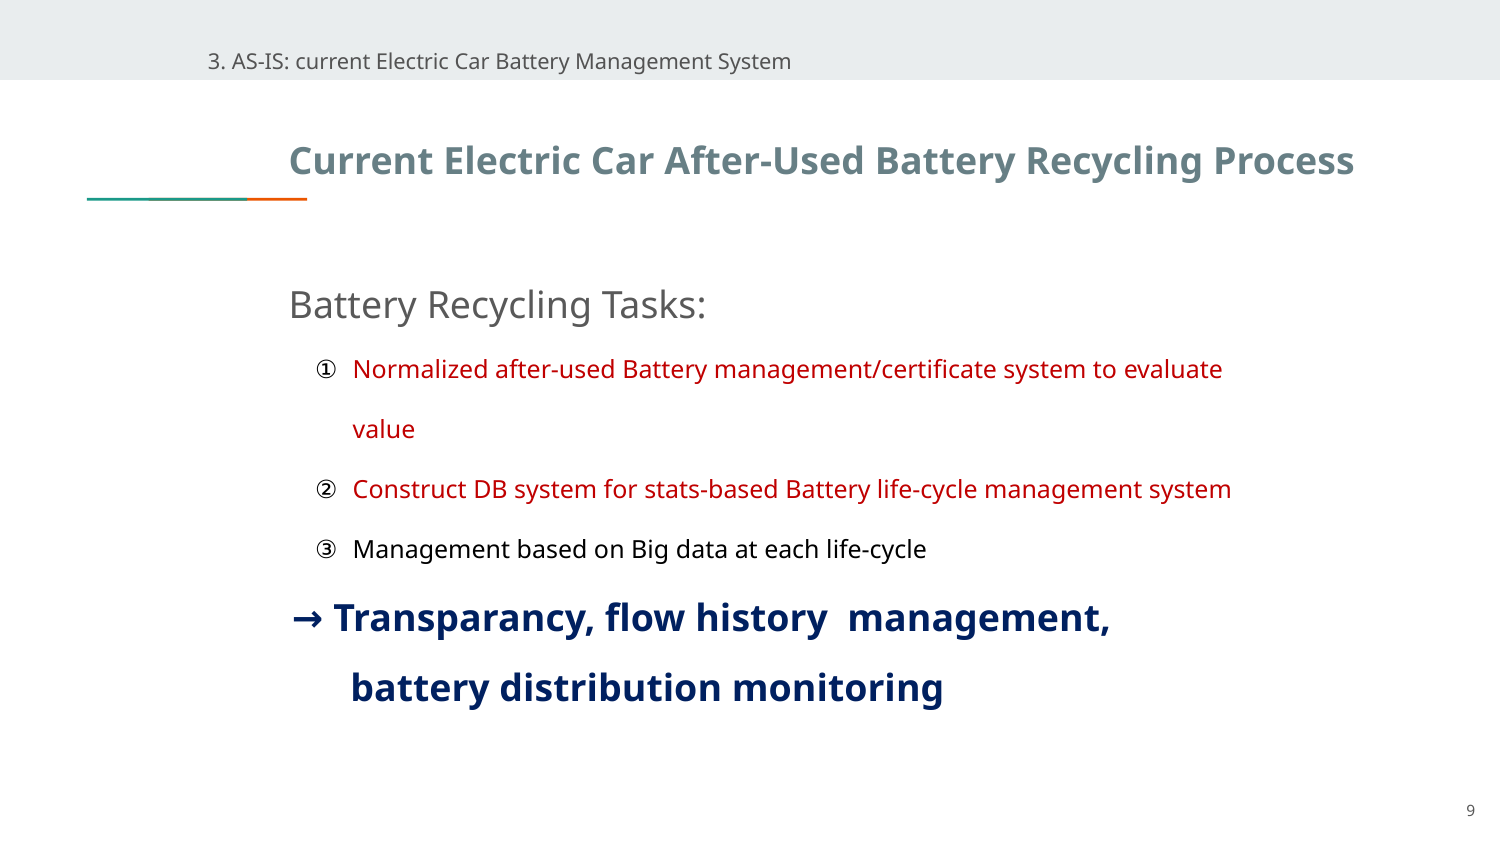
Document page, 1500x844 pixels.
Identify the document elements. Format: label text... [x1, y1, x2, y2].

slide_number 9 [1400, 779, 1491, 844]
text_box → Transparancy, flow history management, battery distribution monitoring [277, 587, 1233, 717]
text_box 3. AS-IS: current Electric Car Battery Management System [193, 40, 1026, 82]
text_box Normalized after-used Battery management/certificate system to evaluate value Construct DB system for stats-based Battery life-cycle management system Management based on Big data at each life-cycle [300, 316, 1298, 571]
title Current Electric Car After-Used Battery Recycling Process [277, 125, 1385, 217]
list Battery Recycling Tasks: [277, 263, 723, 339]
